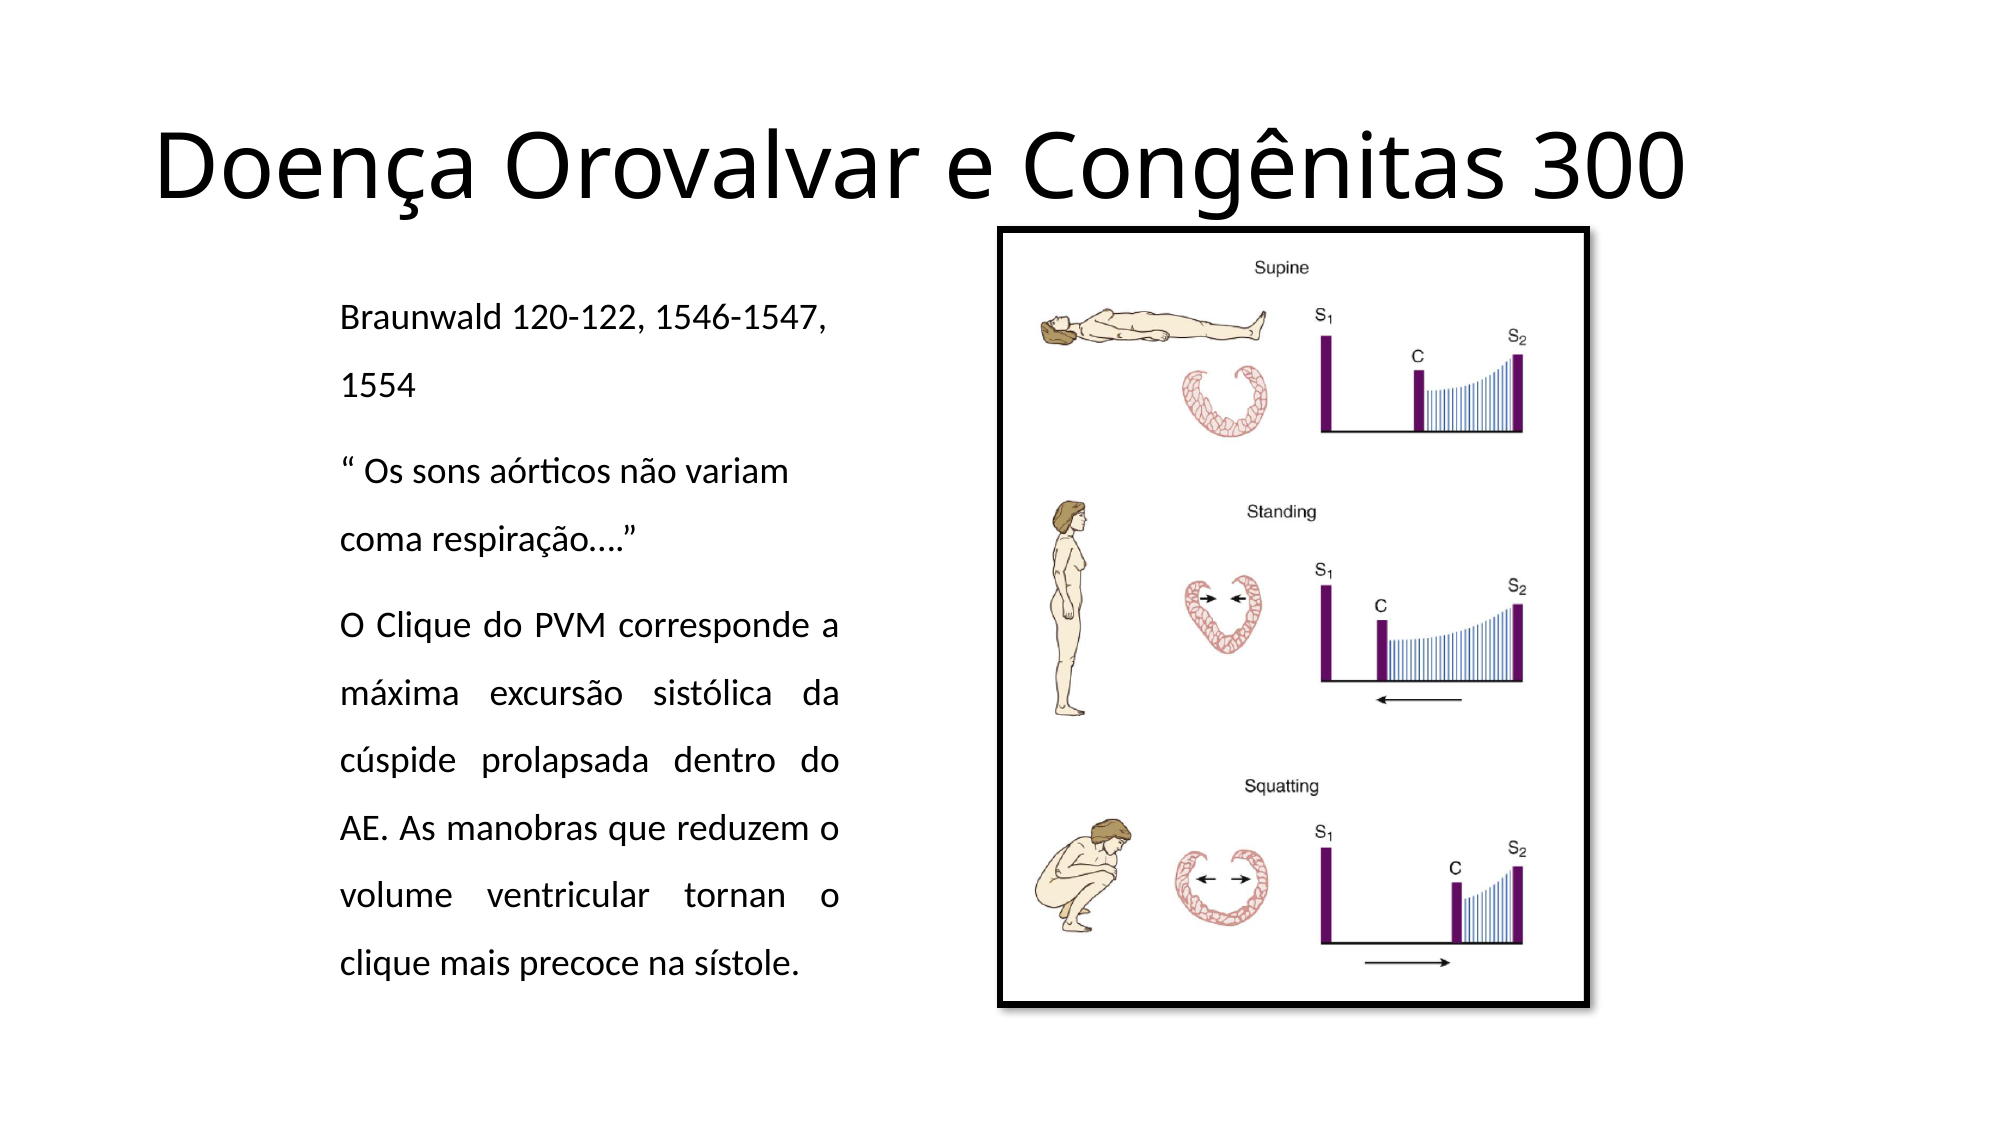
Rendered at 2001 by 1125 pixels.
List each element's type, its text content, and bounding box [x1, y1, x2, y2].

list Braunwald 120-122, 1546-1547, 1554 “ Os sons aórticos não variam coma respiração….” O Clique do PVM corresponde a máxima excursão sistólica da cúspide prolapsada dentro do AE. As manobras que reduzem o volume ventricular tornan o clique mais precoce na sístole. [324, 262, 856, 1005]
title Doença Orovalvar e Congênitas 300 [137, 59, 1863, 278]
picture [1003, 232, 1584, 1002]
